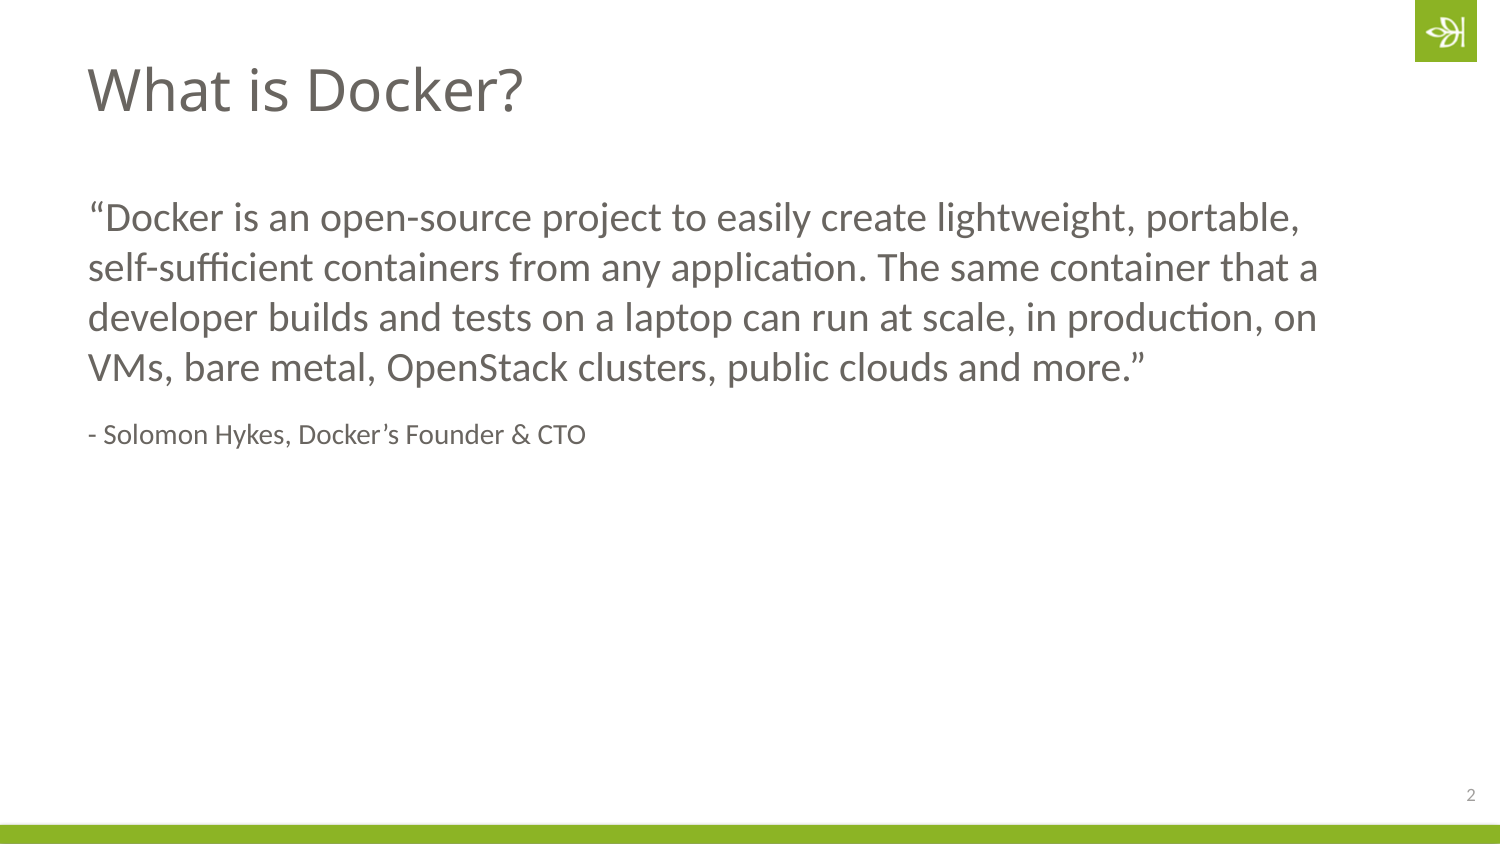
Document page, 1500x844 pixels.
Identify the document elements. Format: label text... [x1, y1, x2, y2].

title What is Docker? [74, 54, 1396, 184]
slide_number 2 [1446, 782, 1476, 815]
list “Docker is an open-source project to easily create lightweight, portable, self-sufficient containers from any application. The same container that a developer builds and tests on a laptop can run at scale, in production, on VMs, bare metal, OpenStack clusters, public clouds and more.” - Solomon Hykes, Docker’s Founder & CTO [74, 183, 1394, 719]
picture [1415, 0, 1477, 62]
